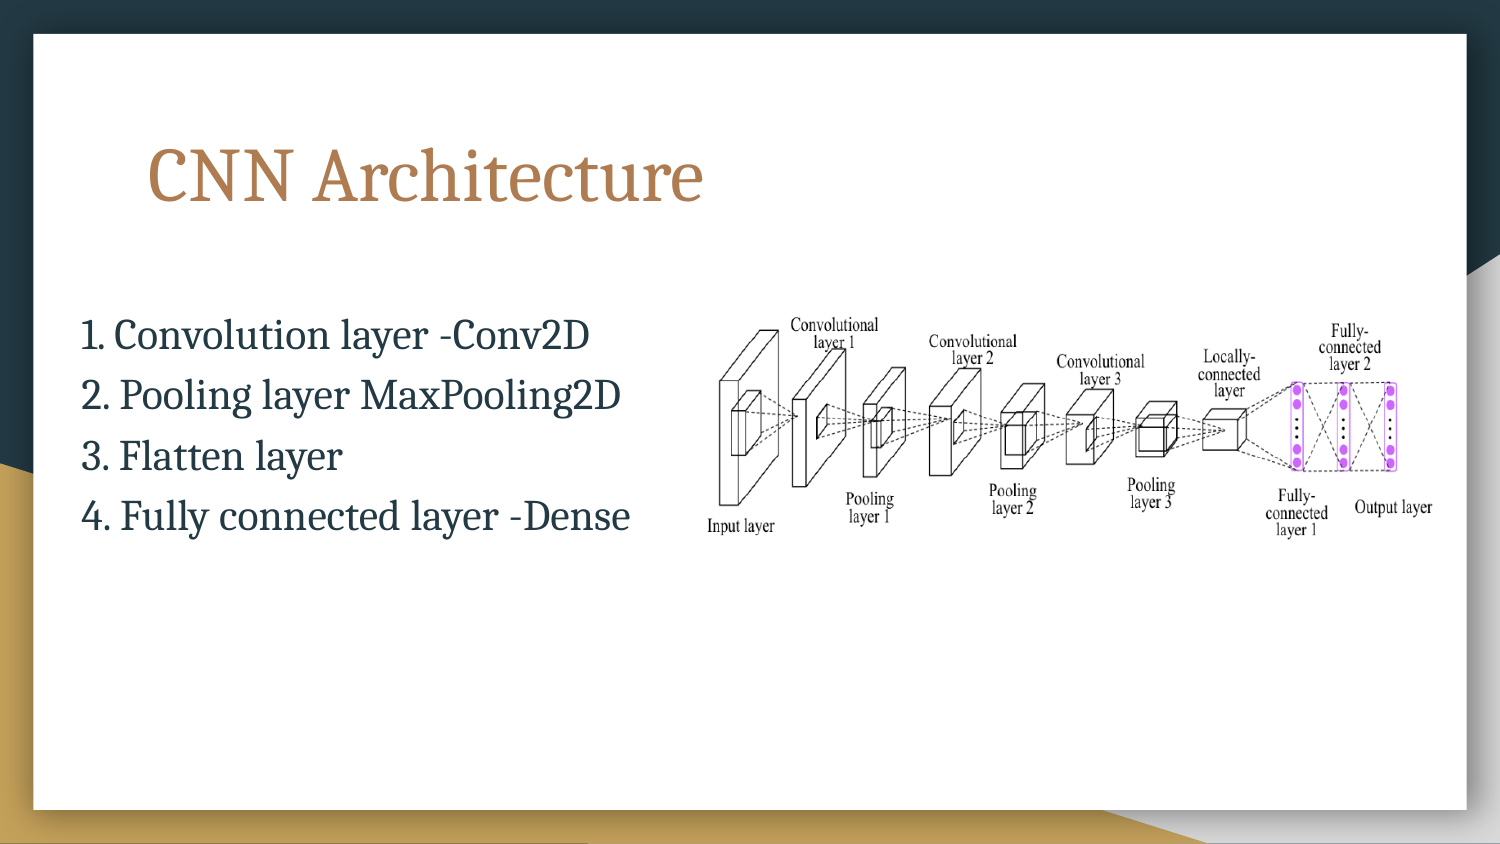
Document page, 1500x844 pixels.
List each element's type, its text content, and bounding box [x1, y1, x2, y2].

picture [679, 265, 1457, 573]
list 1. Convolution layer -Conv2D 2. Pooling layer MaxPooling2D 3. Flatten layer 4. Fully connected layer -Dense [37, 230, 680, 688]
title CNN Architecture [133, 109, 1191, 246]
